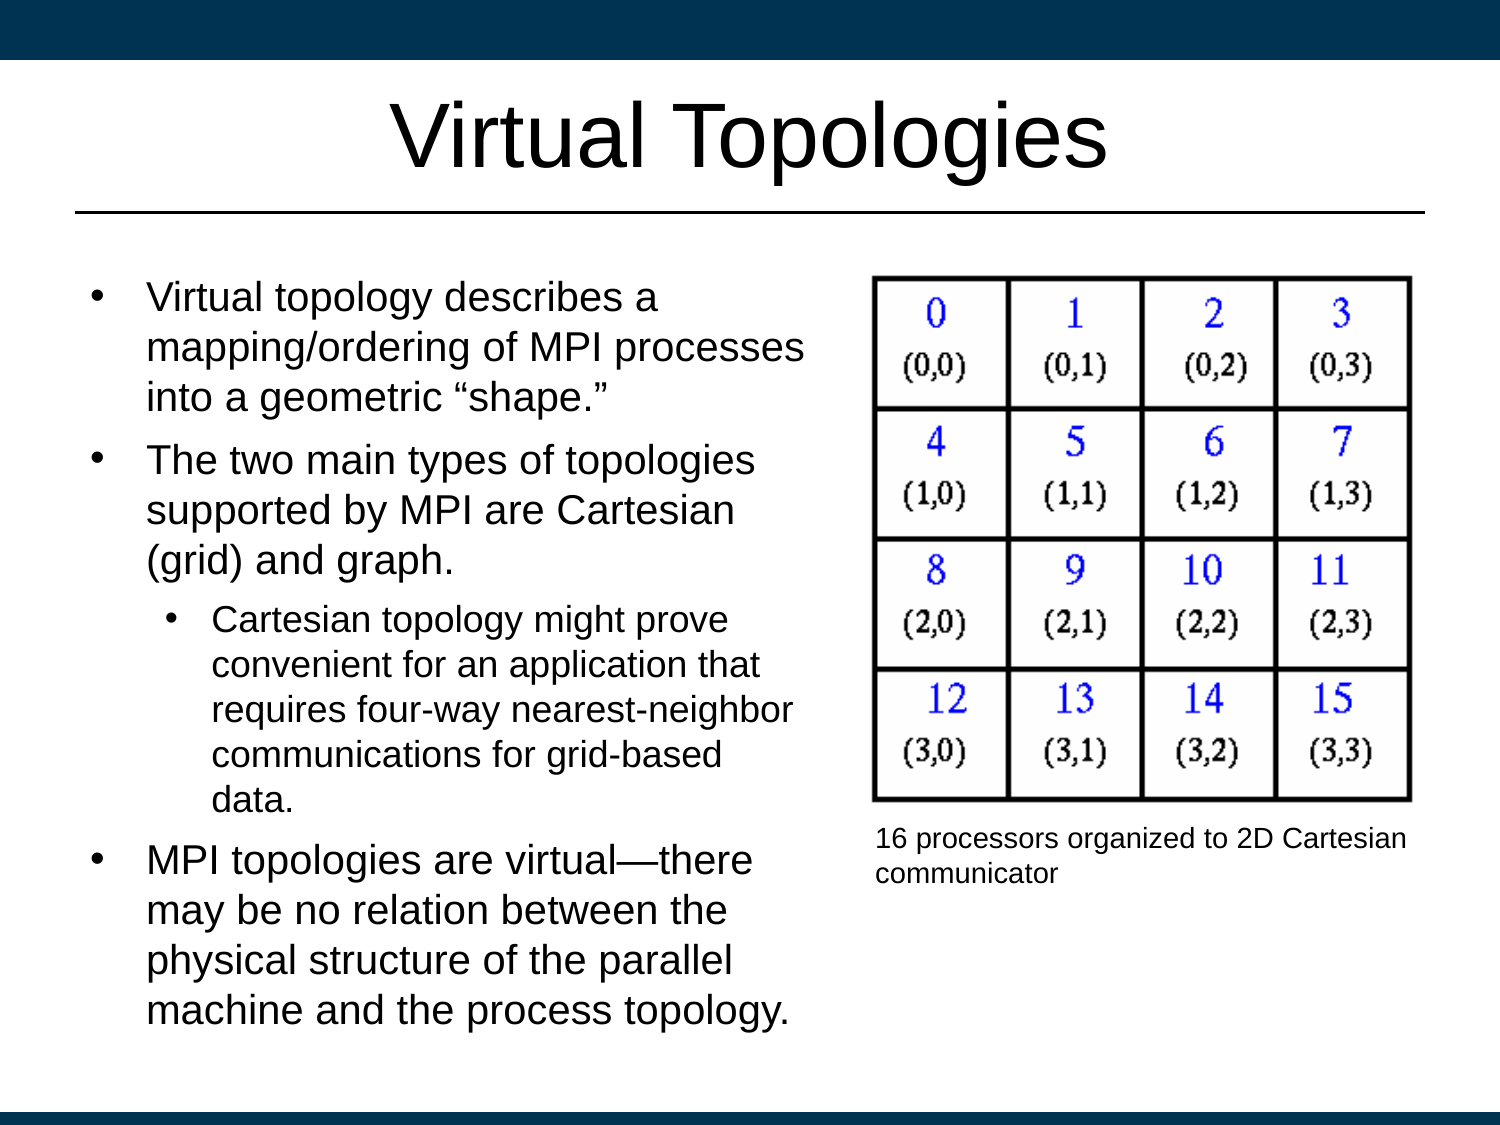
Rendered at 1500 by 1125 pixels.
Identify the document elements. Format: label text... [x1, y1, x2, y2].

text_box 16 processors organized to 2D Cartesian communicator [860, 823, 1425, 900]
picture [860, 262, 1426, 815]
list Virtual topology describes a mapping/ordering of MPI processes into a geometric “shape.” The two main types of topologies supported by MPI are Cartesian (grid) and graph. Cartesian topology might prove convenient for an application that requires four-way nearest-neighbor communications for grid-based data. MPI topologies are virtual—there may be no relation between the physical structure of the parallel machine and the process topology. [75, 262, 825, 1005]
title Virtual Topologies [75, 37, 1425, 225]
